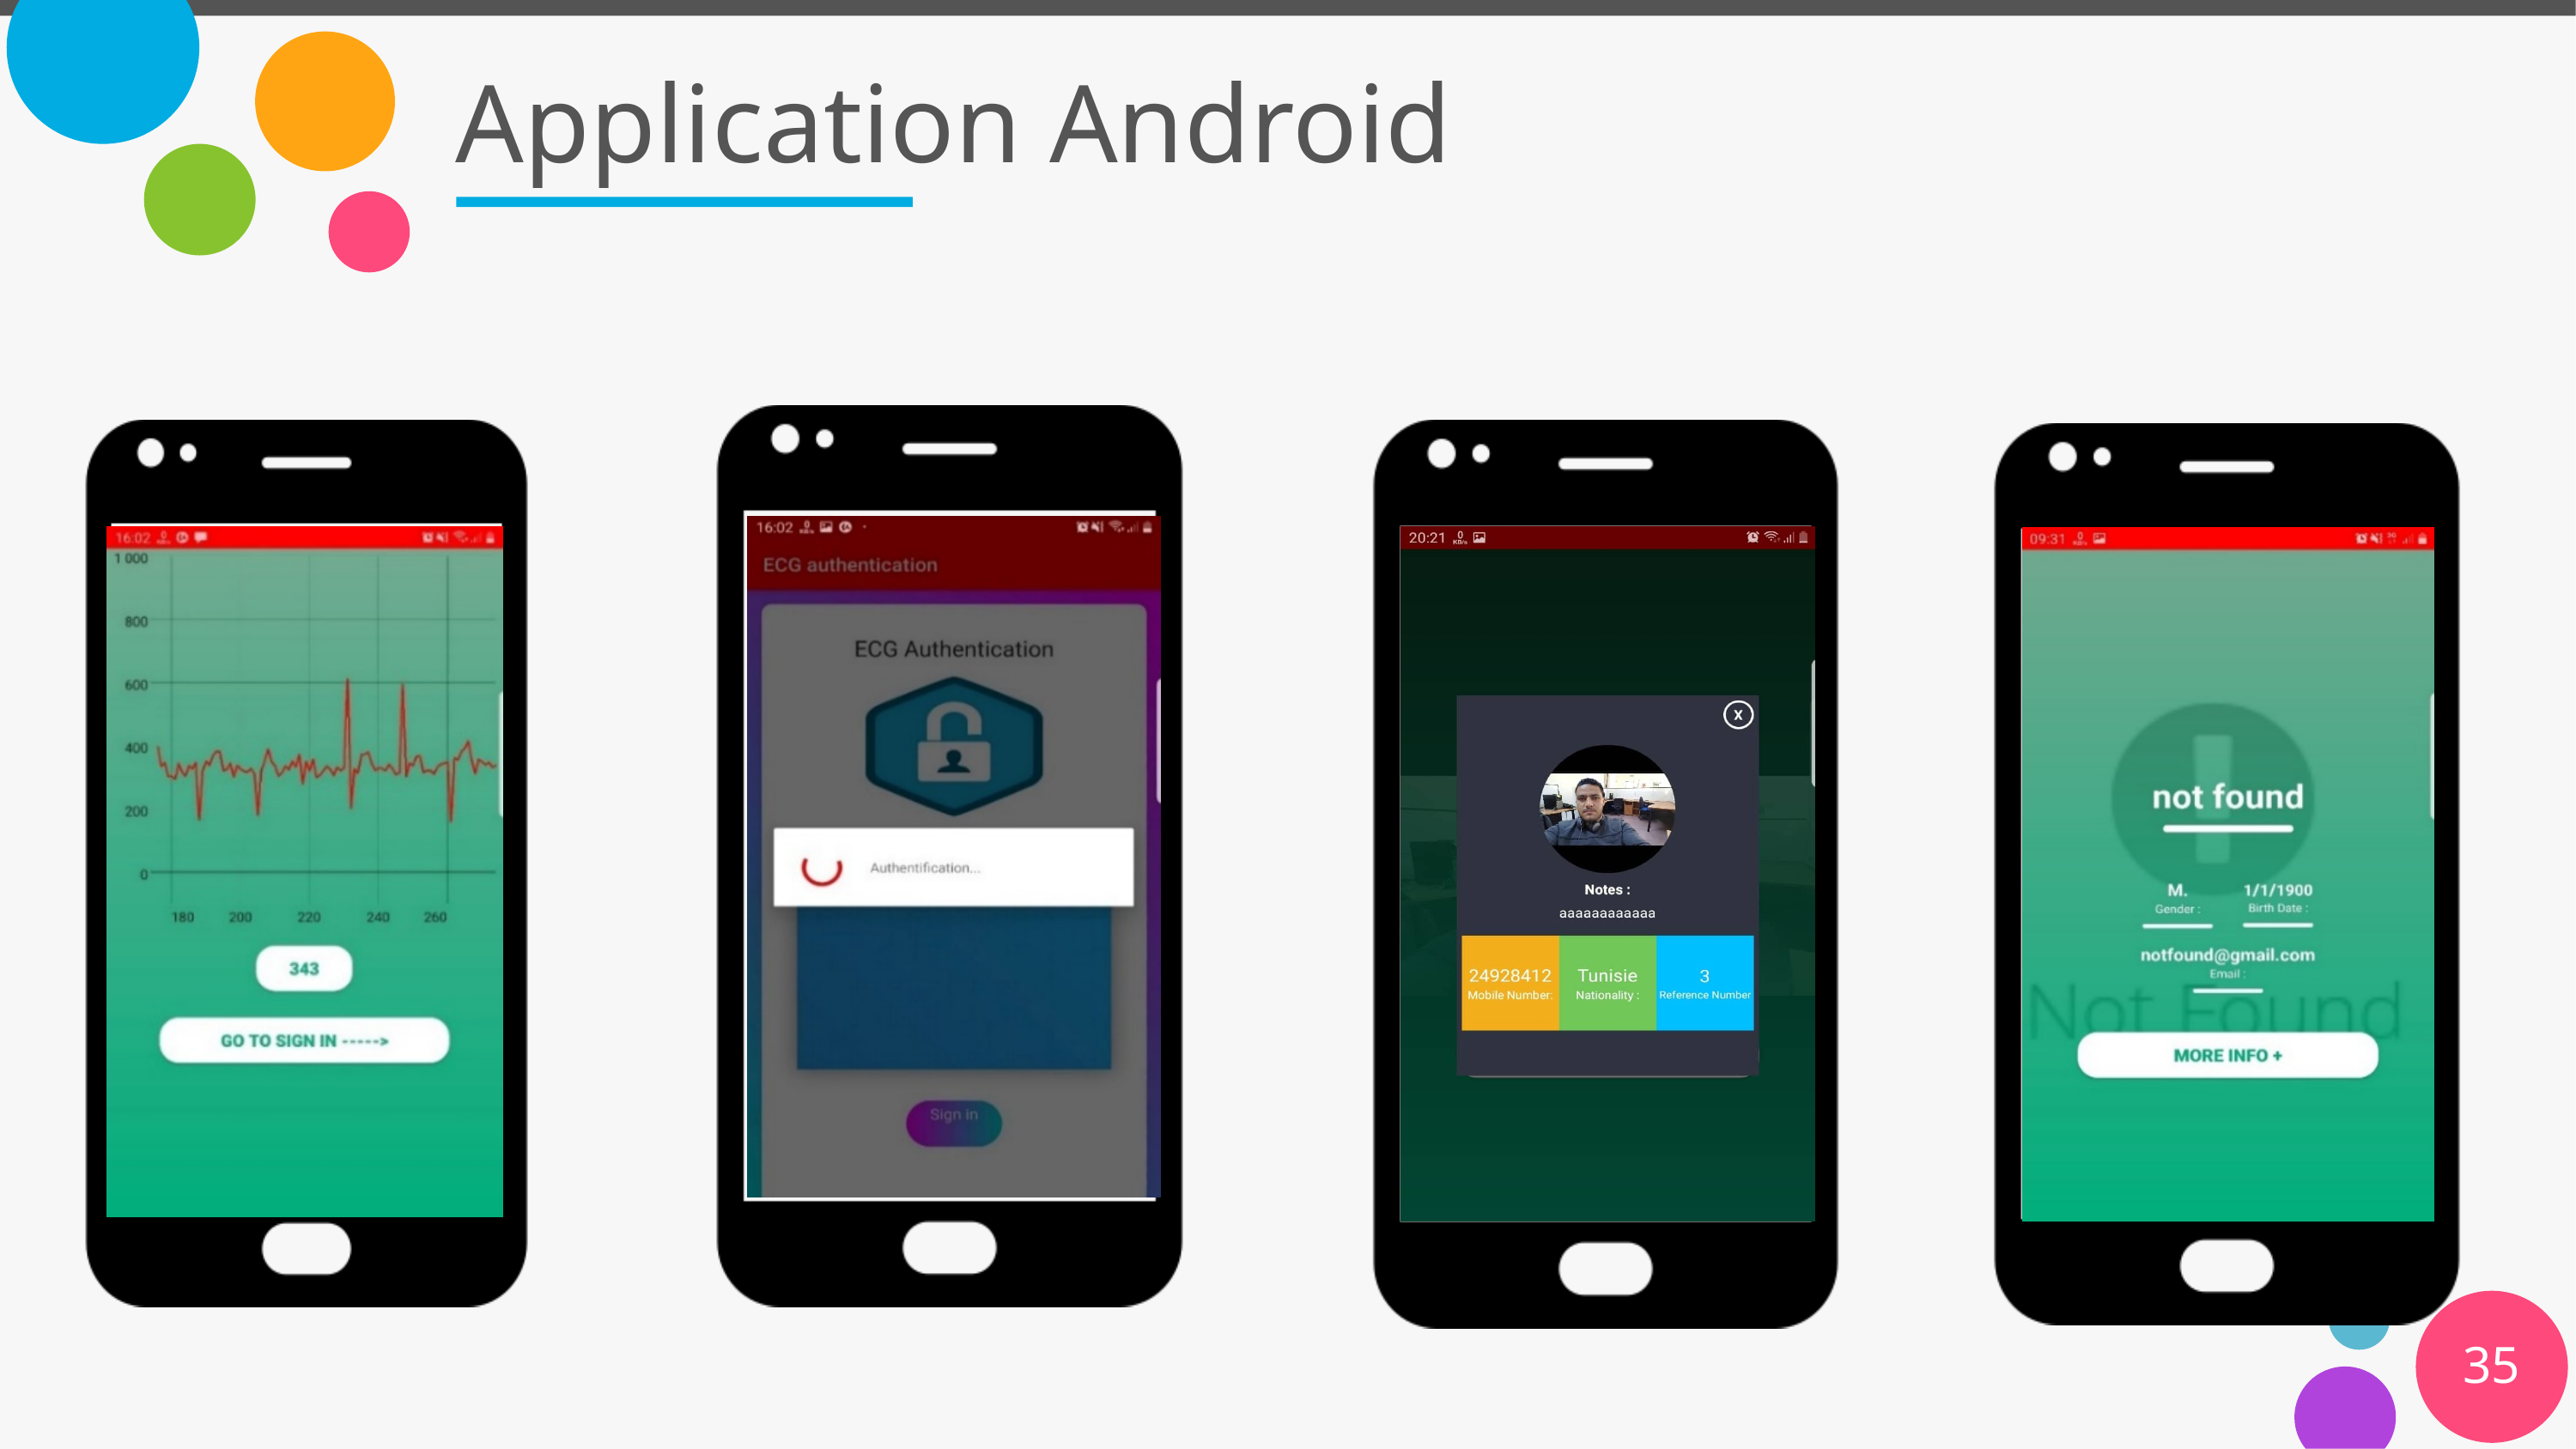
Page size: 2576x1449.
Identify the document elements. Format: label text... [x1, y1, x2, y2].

picture [1354, 420, 1868, 1329]
picture [698, 405, 1212, 1308]
picture [68, 420, 556, 1308]
title Application Android [433, 34, 2454, 204]
slide_number 35 [2415, 1328, 2568, 1406]
picture [1976, 422, 2489, 1325]
